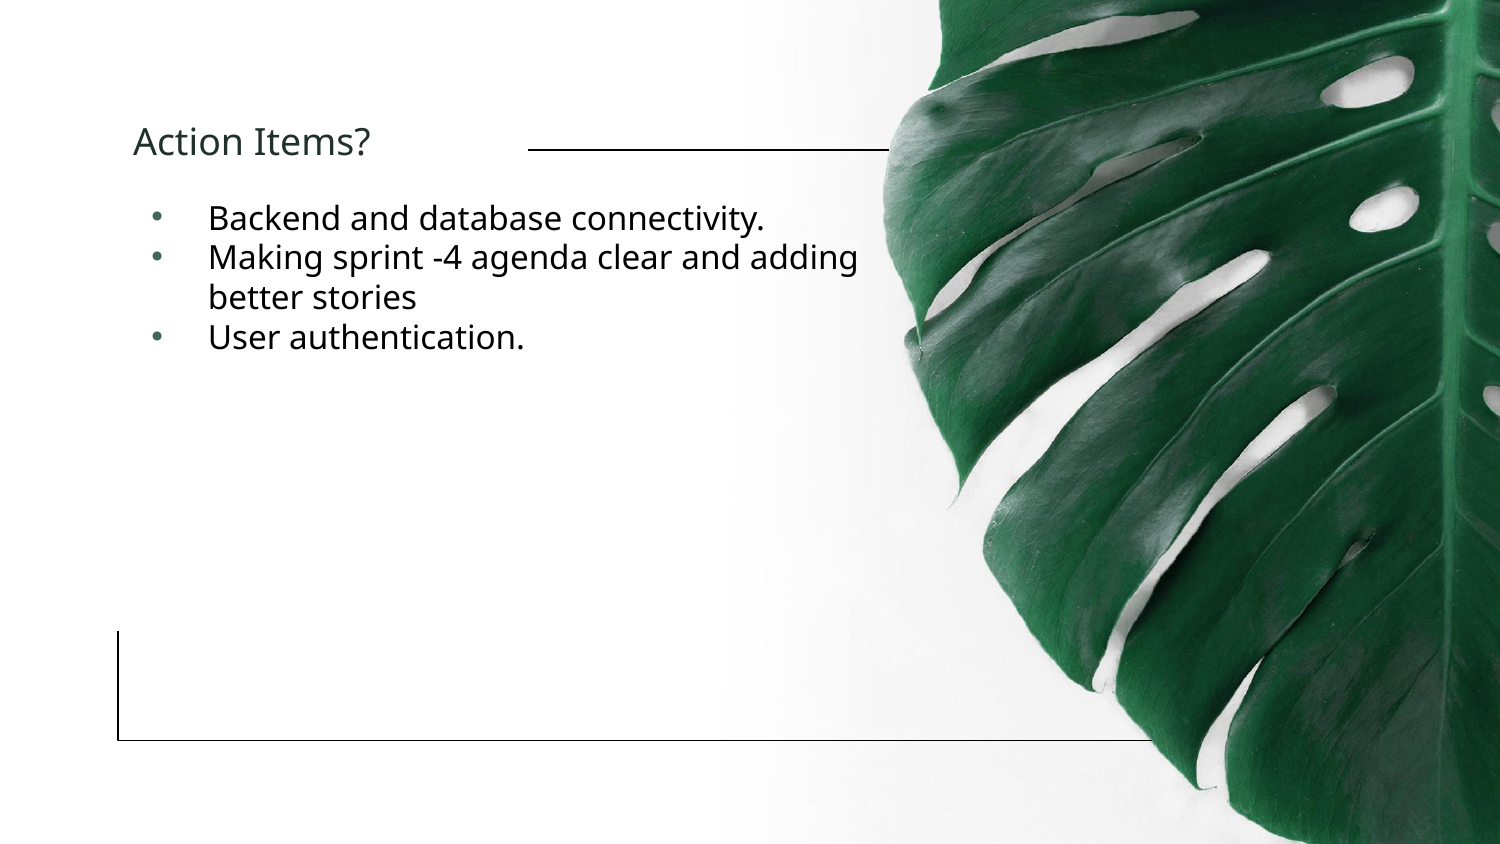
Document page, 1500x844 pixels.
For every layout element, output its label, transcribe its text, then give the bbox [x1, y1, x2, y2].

text_box [117, 631, 697, 741]
subtitle Backend and database connectivity. Making sprint -4 agenda clear and adding better stories User authentication. [117, 181, 697, 692]
picture [703, 0, 1500, 844]
title Action Items? [118, 103, 697, 181]
